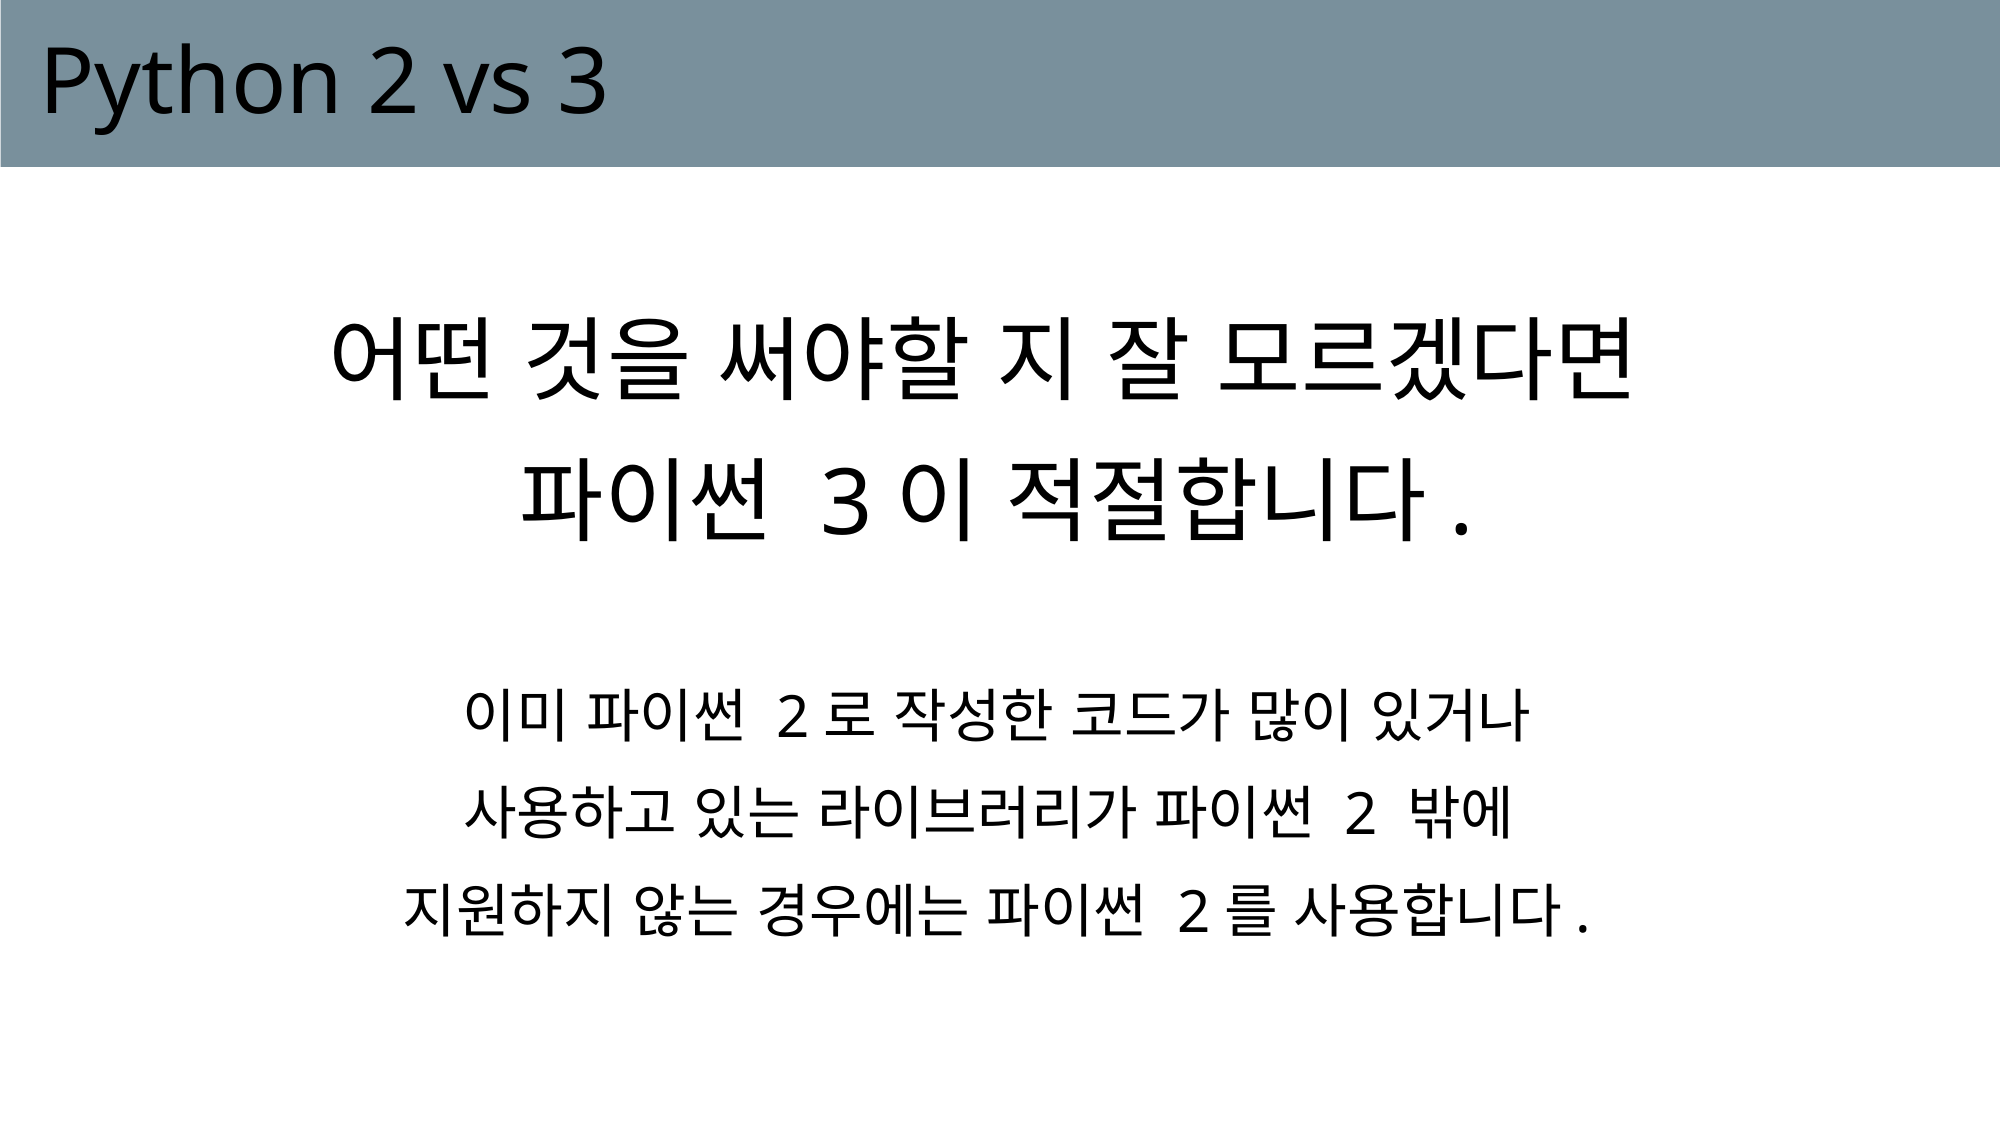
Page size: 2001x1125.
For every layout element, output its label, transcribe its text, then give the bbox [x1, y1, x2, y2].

title Python 2 vs 3 [0, 0, 2000, 167]
list 어떤 것을 써야할 지 잘 모르겠다면 파이썬 3이 적절합니다. 이미 파이썬 2로 작성한 코드가 많이 있거나 사용하고 있는 라이브러리가 파이썬 2 밖에 지원하지 않는 경우에는 파이썬 2를 사용합니다. [85, 283, 1909, 1026]
